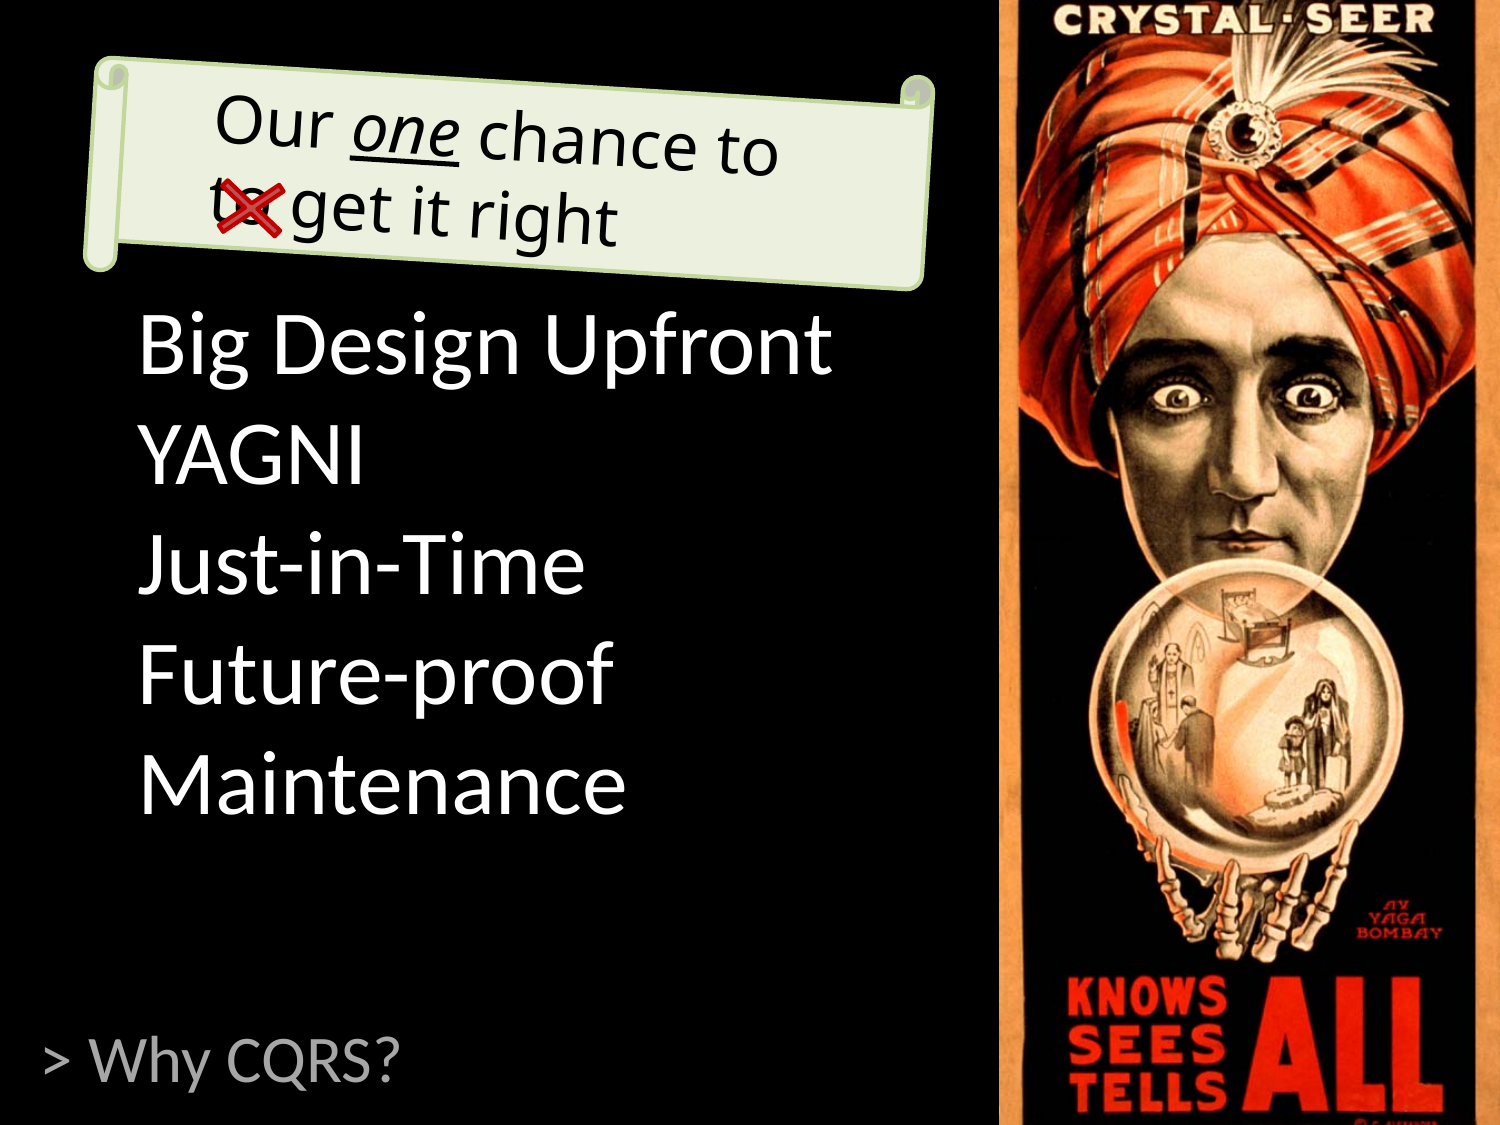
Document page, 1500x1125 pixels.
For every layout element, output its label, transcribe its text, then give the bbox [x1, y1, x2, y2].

title > Why CQRS? [24, 999, 994, 1113]
text_box [216, 178, 286, 239]
text_box Our one chance to to get it right [82, 55, 936, 275]
text_box Big Design Upfront YAGNI Just-in-Time Future-proof Maintenance [62, 275, 963, 840]
picture [999, 0, 1500, 1125]
